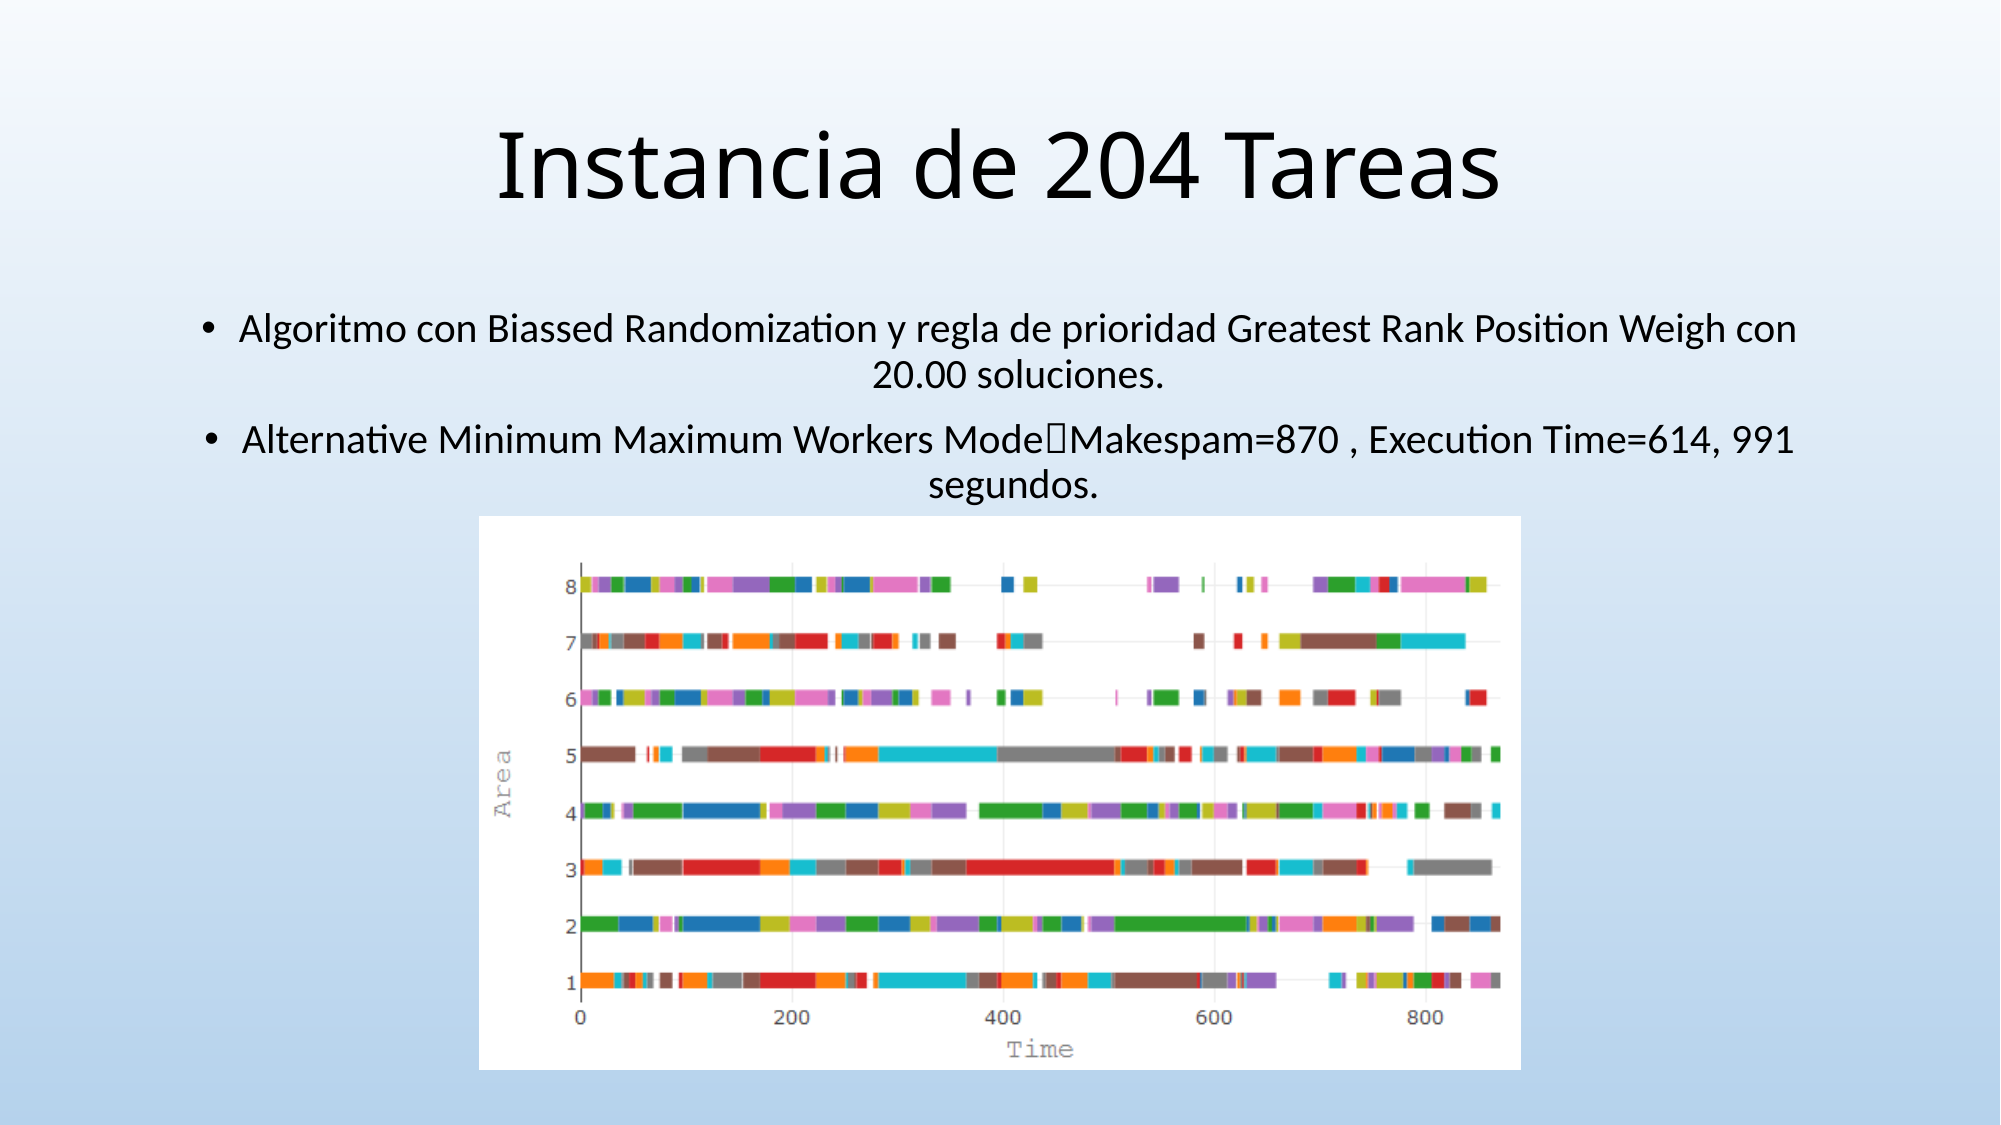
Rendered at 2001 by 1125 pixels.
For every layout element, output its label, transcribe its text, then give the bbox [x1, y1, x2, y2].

list Algoritmo con Biassed Randomization y regla de prioridad Greatest Rank Position Weigh con 20.00 soluciones. Alternative Minimum Maximum Workers ModeMakespam=870 , Execution Time=614, 991 segundos. [137, 299, 1863, 1014]
title Instancia de 204 Tareas [137, 59, 1863, 278]
picture [479, 516, 1521, 1070]
